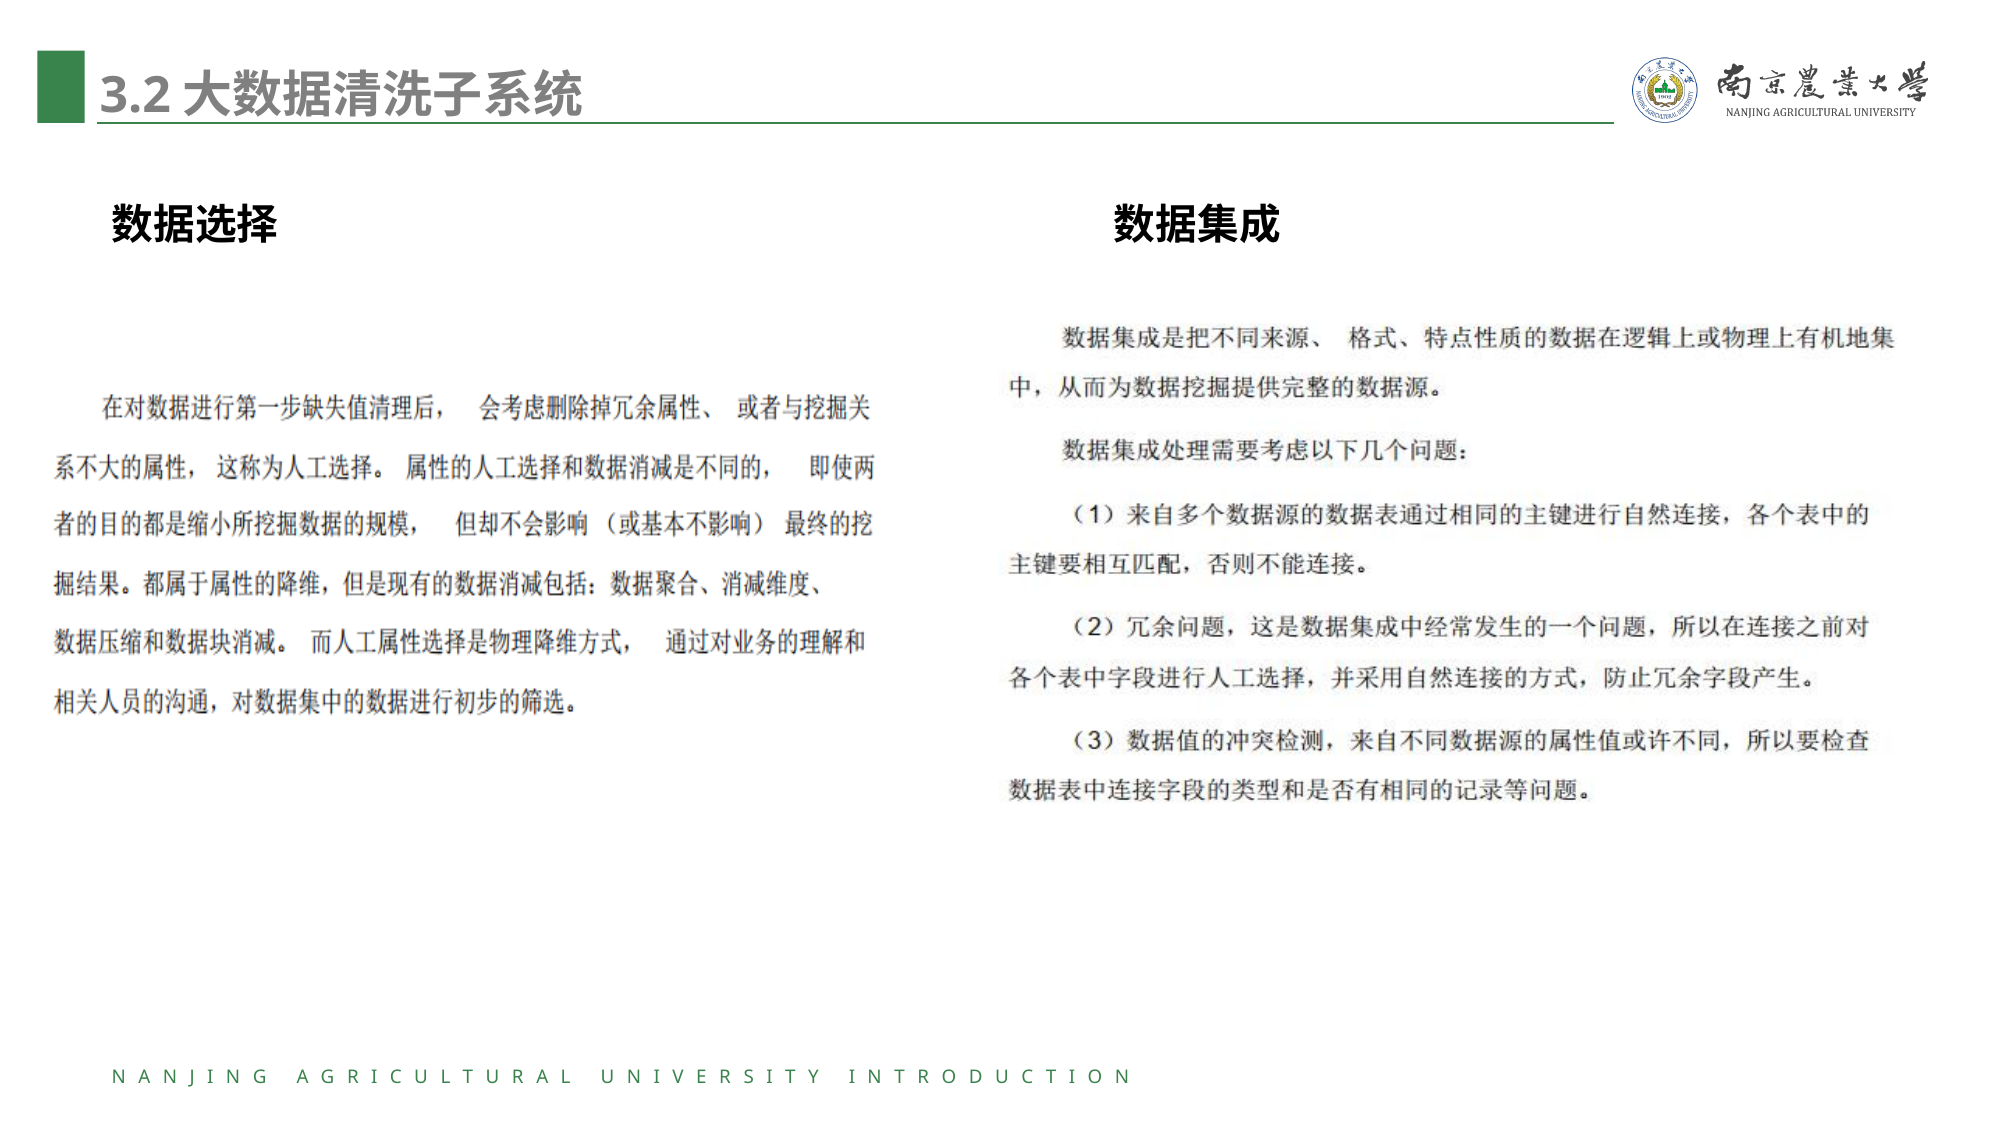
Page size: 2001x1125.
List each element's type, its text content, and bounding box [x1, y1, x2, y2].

text_box [36, 50, 86, 124]
text_box 3.2大数据清洗子系统 [84, 54, 661, 130]
picture [37, 363, 903, 763]
text_box 数据集成 [1099, 190, 1321, 256]
text_box 数据选择 [96, 190, 319, 256]
picture [1632, 57, 1928, 123]
text_box NANJING AGRICULTURAL UNIVERSITY INTRODUCTION [96, 1056, 1903, 1095]
picture [999, 300, 1897, 824]
